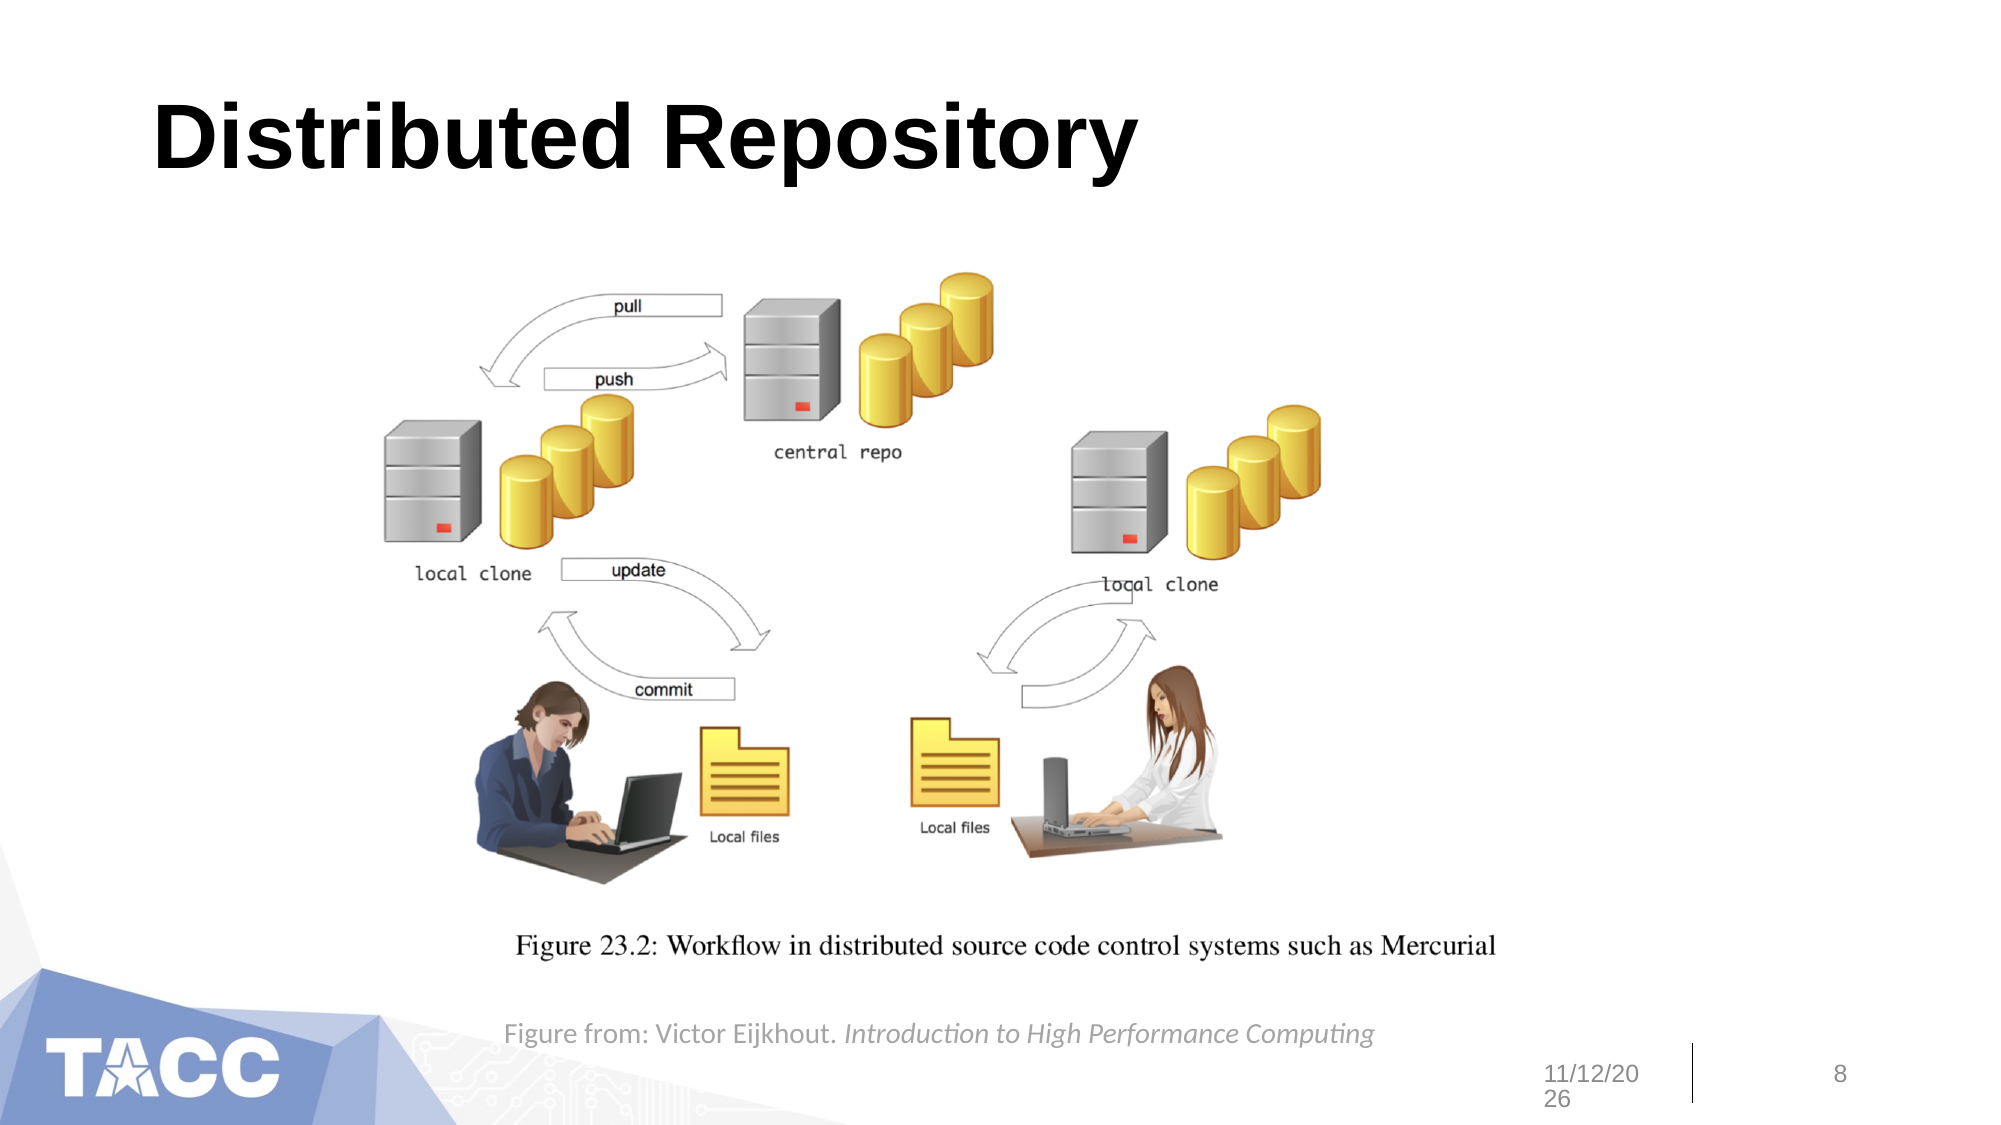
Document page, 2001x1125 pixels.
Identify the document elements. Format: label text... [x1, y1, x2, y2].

title Distributed Repository [137, 59, 1863, 219]
picture [0, 0, 2001, 1125]
slide_number 8 [1733, 1042, 1863, 1103]
text_box Figure from: Victor Eijkhout. Introduction to High Performance Computing [489, 1007, 1452, 1067]
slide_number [1528, 1042, 1658, 1103]
